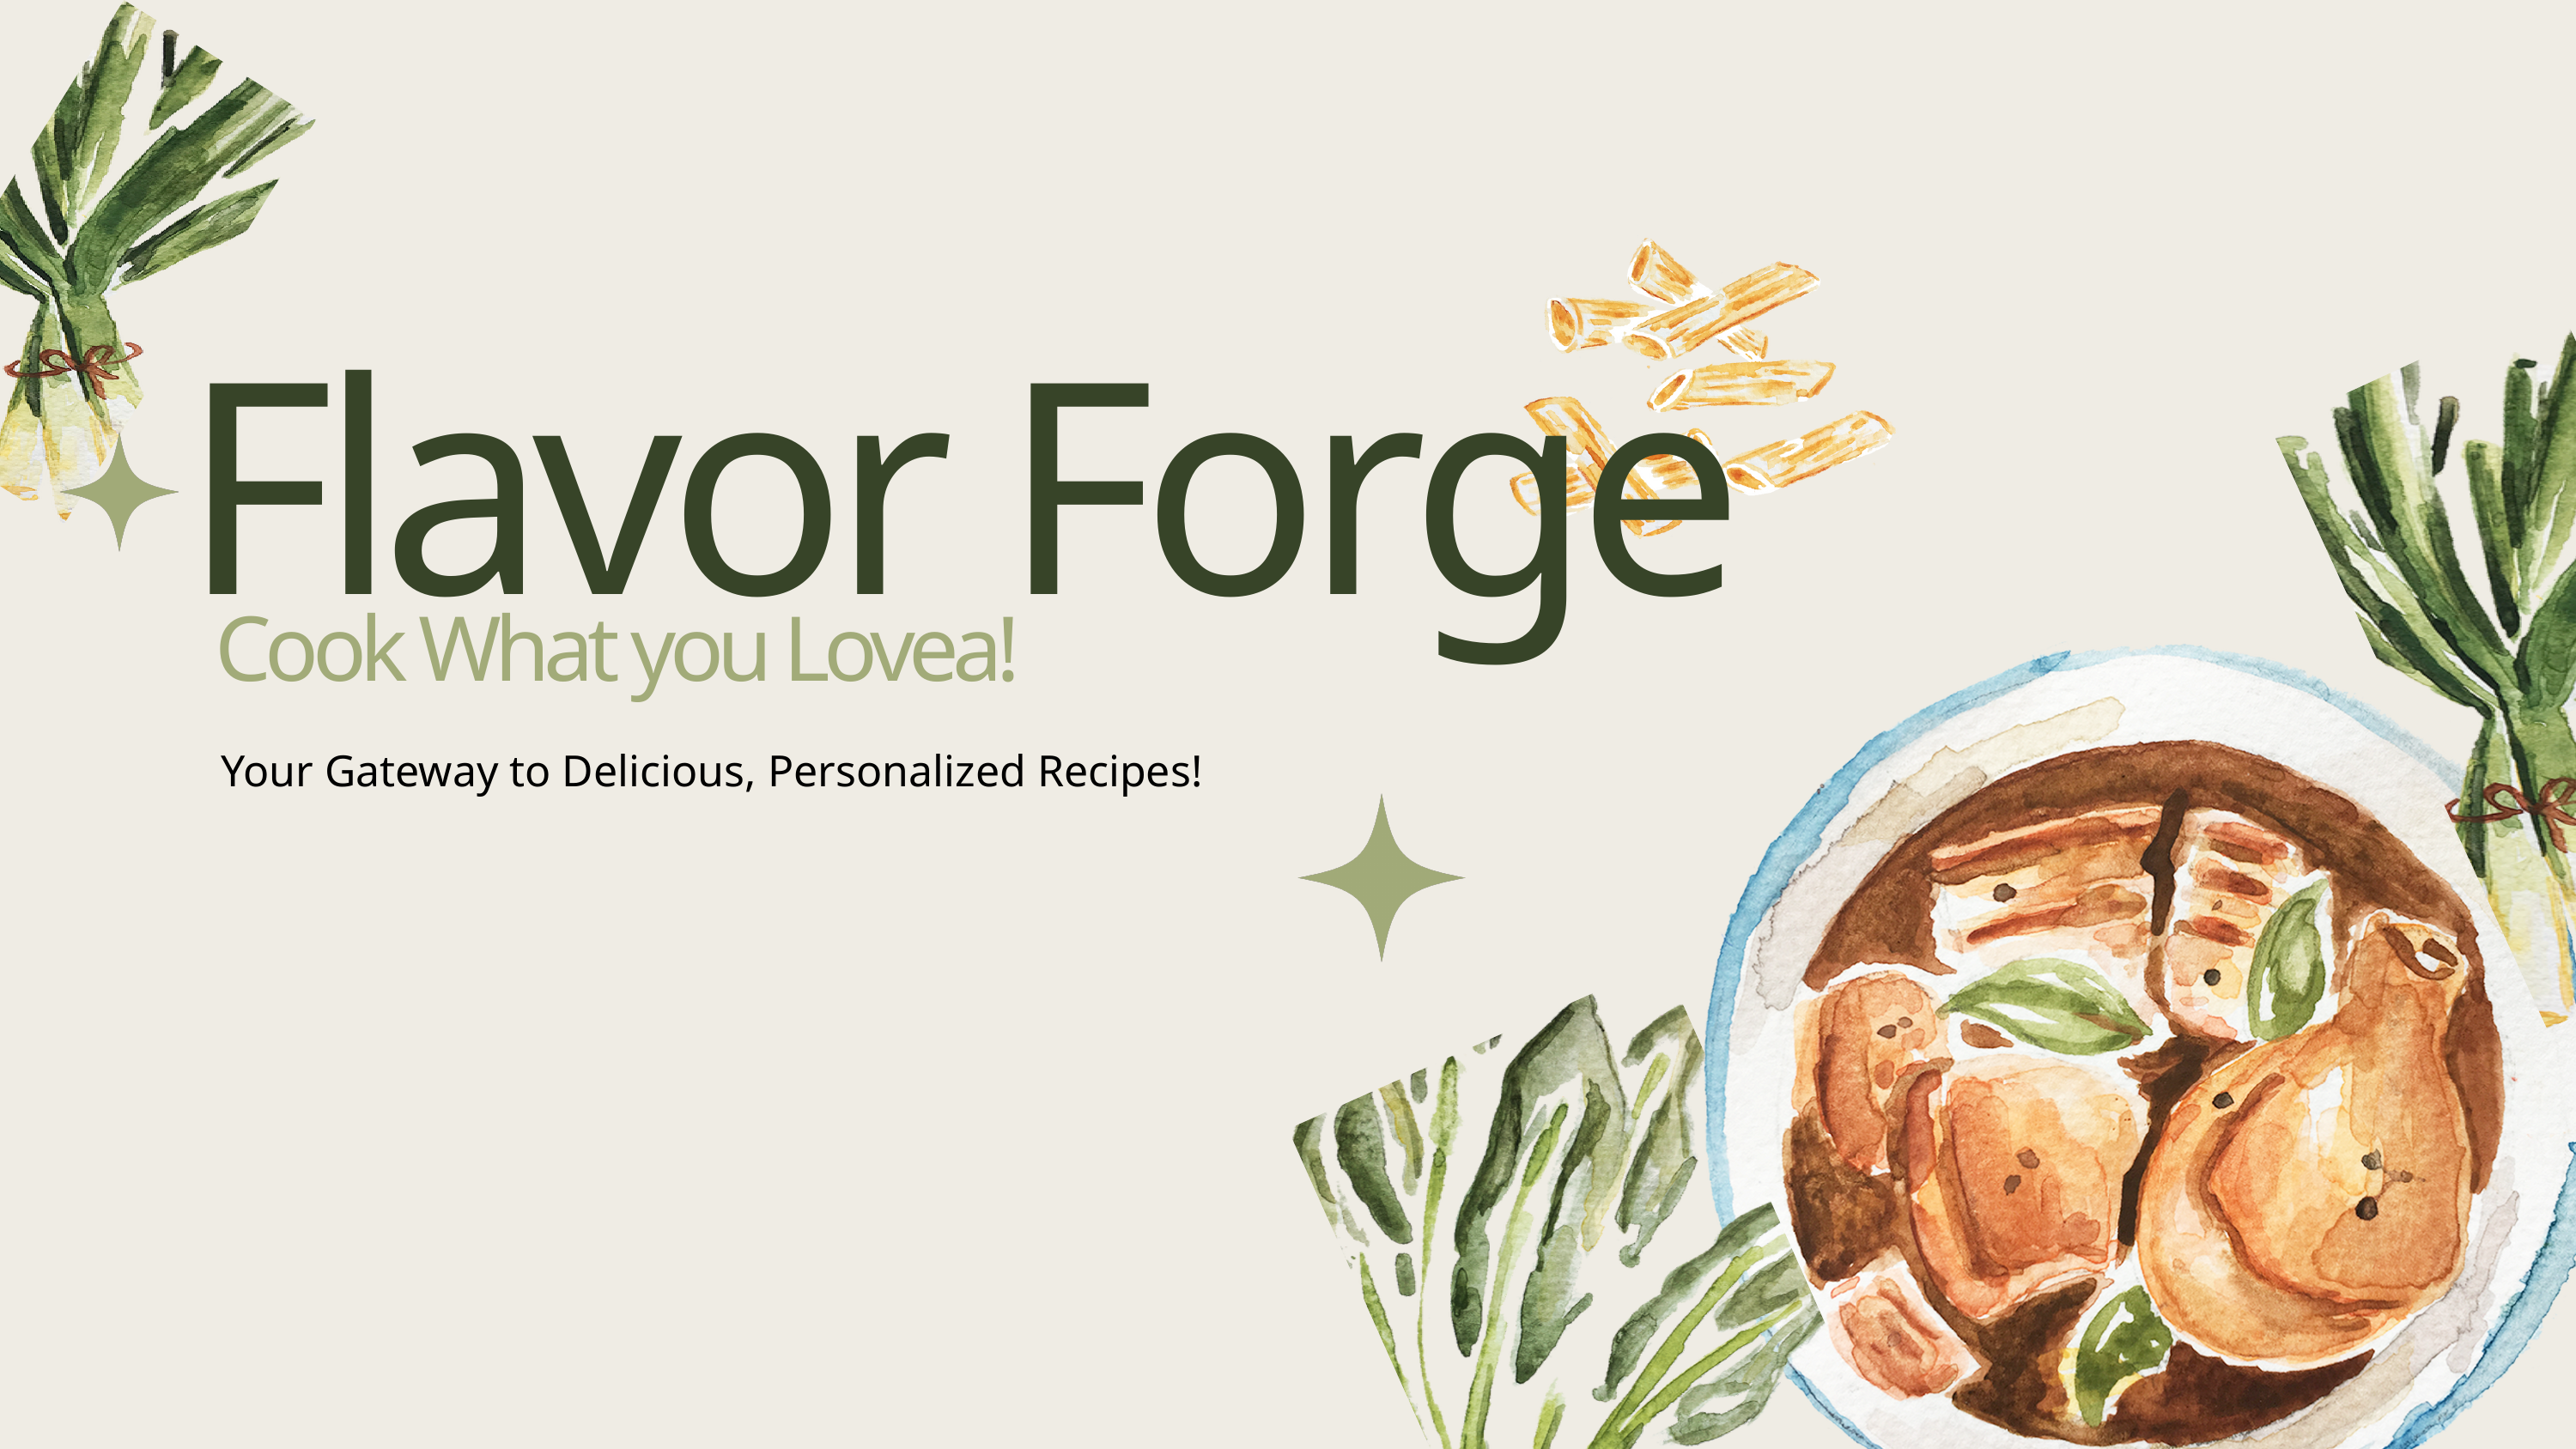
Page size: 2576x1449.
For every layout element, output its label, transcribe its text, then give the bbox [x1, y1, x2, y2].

text_box [1510, 235, 1899, 380]
text_box Your Gateway to Delicious, Personalized Recipes! [221, 741, 1425, 796]
text_box Flavor Forge [181, 380, 2020, 653]
text_box [59, 432, 179, 552]
text_box [1704, 641, 2576, 1449]
text_box [1297, 793, 1466, 962]
text_box [1288, 961, 1881, 1449]
text_box [2270, 297, 2576, 1029]
text_box [0, 0, 317, 524]
text_box Cook What you Lovea! [215, 577, 1571, 700]
